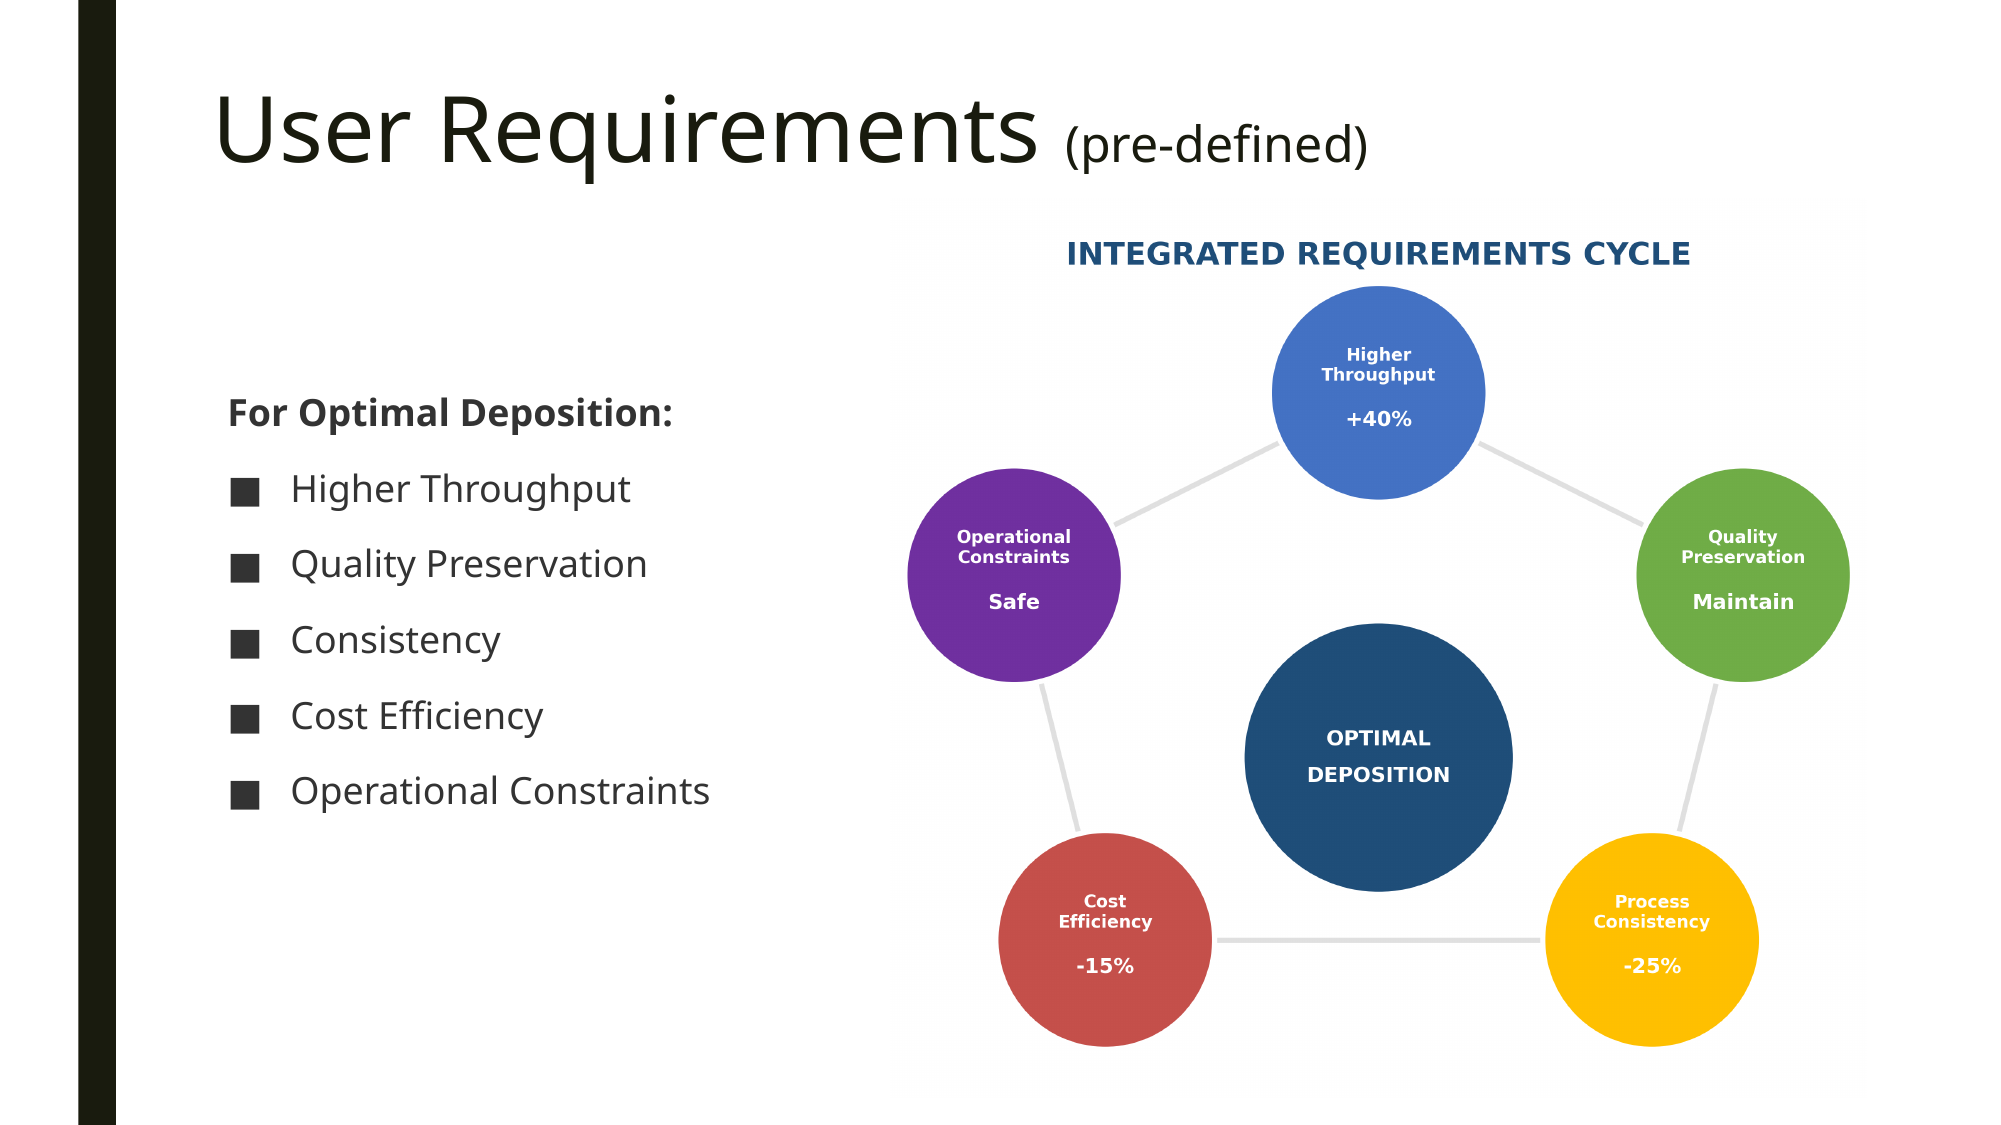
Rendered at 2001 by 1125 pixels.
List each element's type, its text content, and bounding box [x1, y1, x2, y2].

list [890, 198, 1867, 1098]
text_box For Optimal Deposition: Higher Throughput Quality Preservation Consistency Cost Efficiency Operational Constraints [212, 385, 890, 1047]
title User Requirements (pre-defined) [197, 77, 1773, 321]
